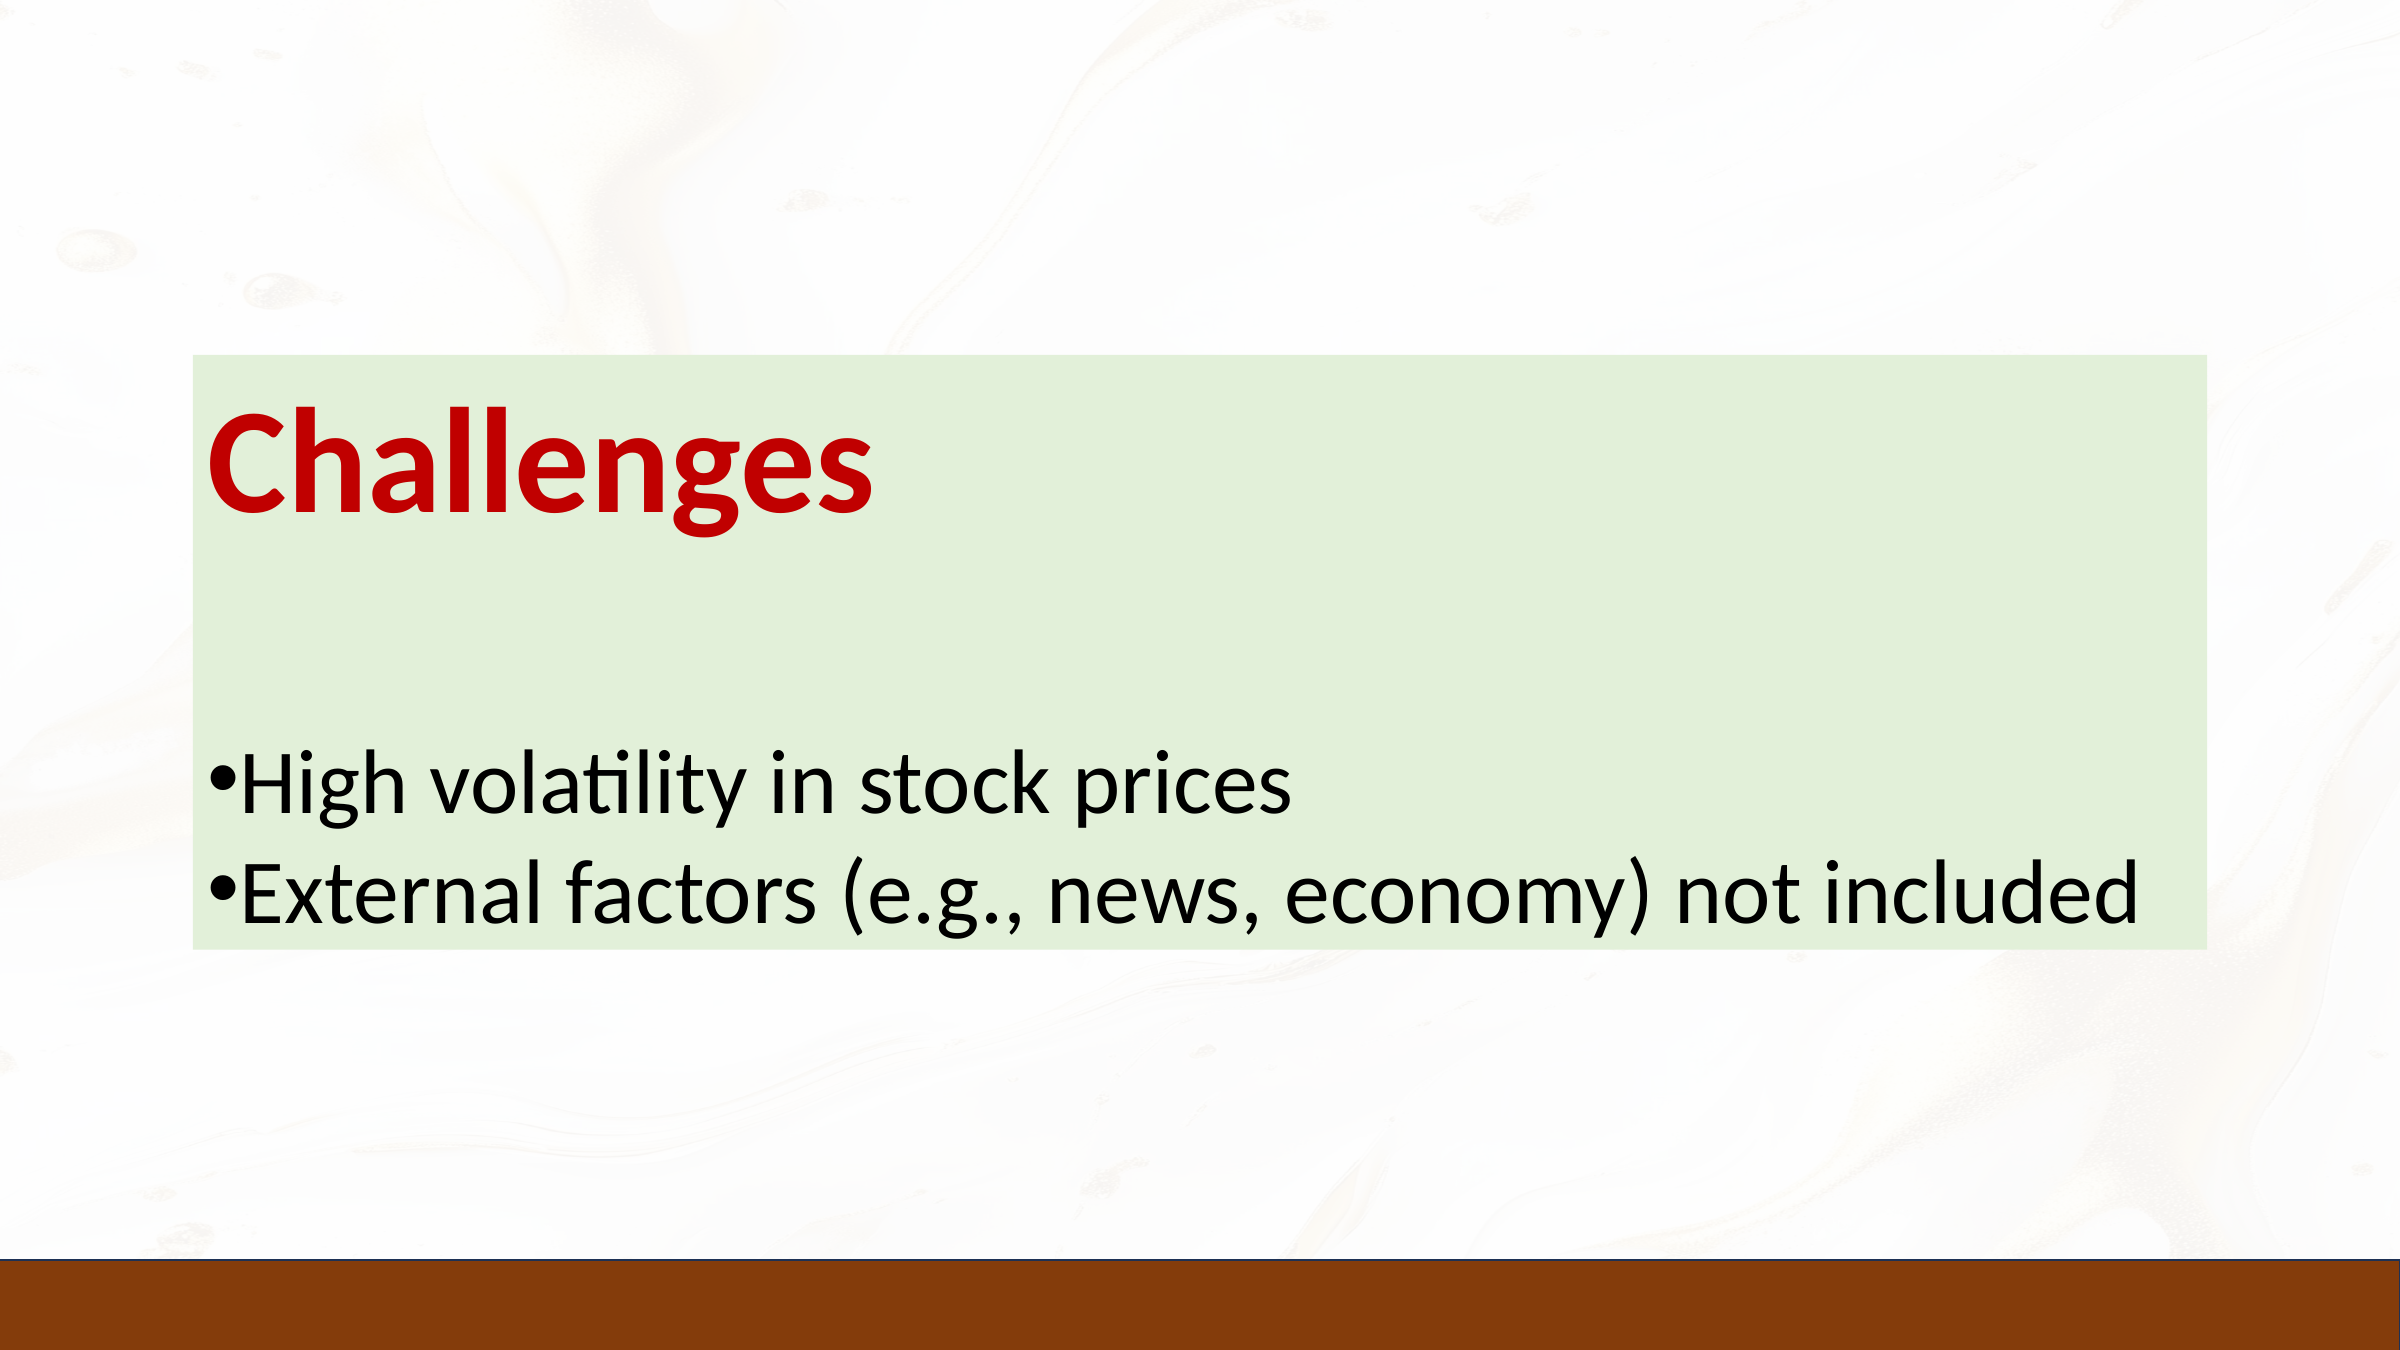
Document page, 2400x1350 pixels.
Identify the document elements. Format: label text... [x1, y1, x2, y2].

text_box [0, 1259, 2400, 1350]
text_box Challenges High volatility in stock prices External factors (e.g., news, economy) not included [192, 354, 2208, 950]
